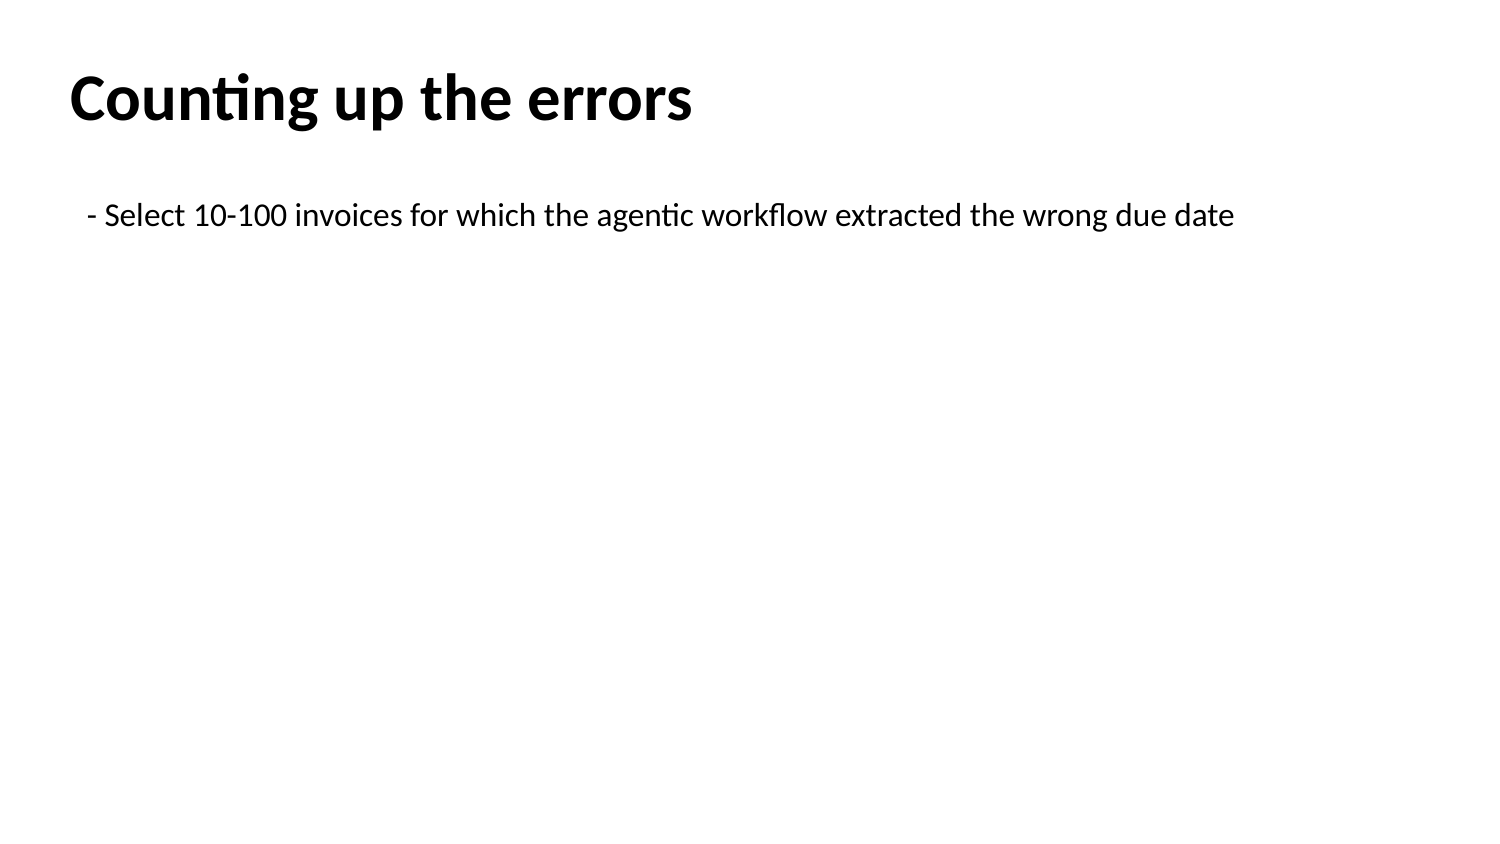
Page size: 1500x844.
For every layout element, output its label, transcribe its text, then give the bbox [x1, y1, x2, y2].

text_box Counting up the errors [55, 46, 718, 142]
text_box - Select 10-100 invoices for which the agentic workflow extracted the wrong due date [72, 185, 1287, 241]
